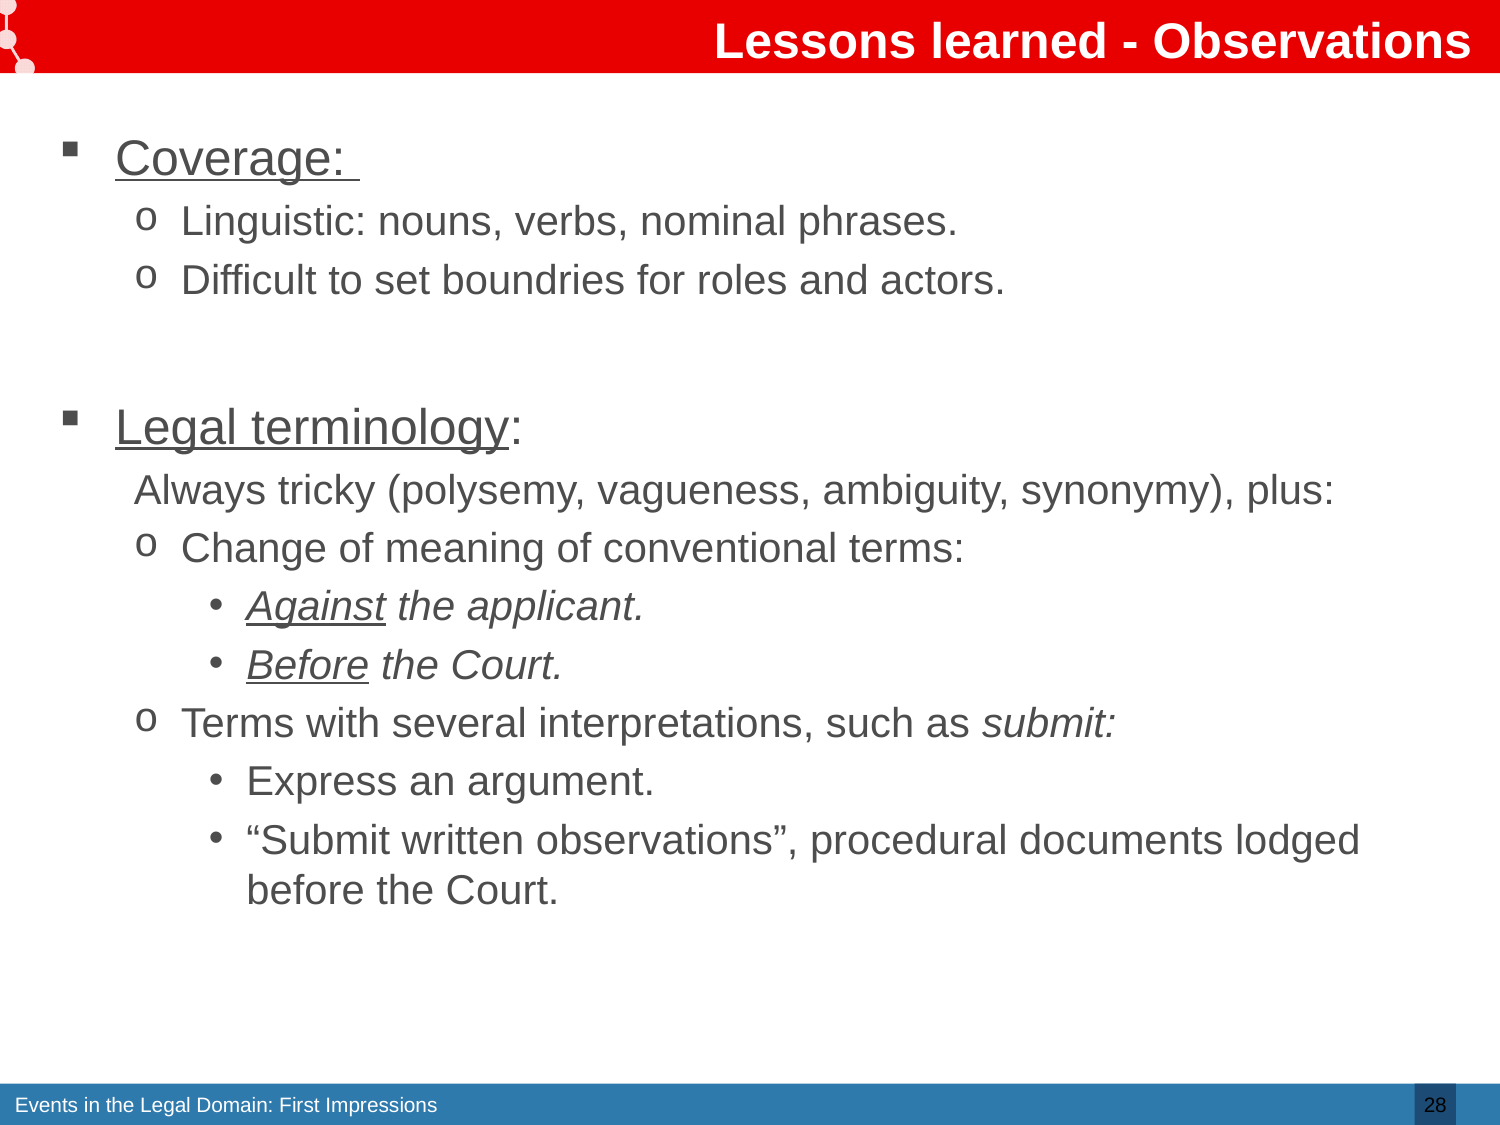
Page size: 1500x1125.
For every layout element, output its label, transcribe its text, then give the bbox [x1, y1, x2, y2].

list Coverage: Linguistic: nouns, verbs, nominal phrases. Difficult to set boundries for roles and actors. Legal terminology: Always tricky (polysemy, vagueness, ambiguity, synonymy), plus: Change of meaning of conventional terms: Against the applicant. Before the Court. Terms with several interpretations, such as submit: Express an argument. “Submit written observations”, procedural documents lodged before the Court. [43, 118, 1457, 1038]
title Lessons learned - Observations [212, 13, 1488, 64]
slide_number 28 [1414, 1083, 1457, 1125]
